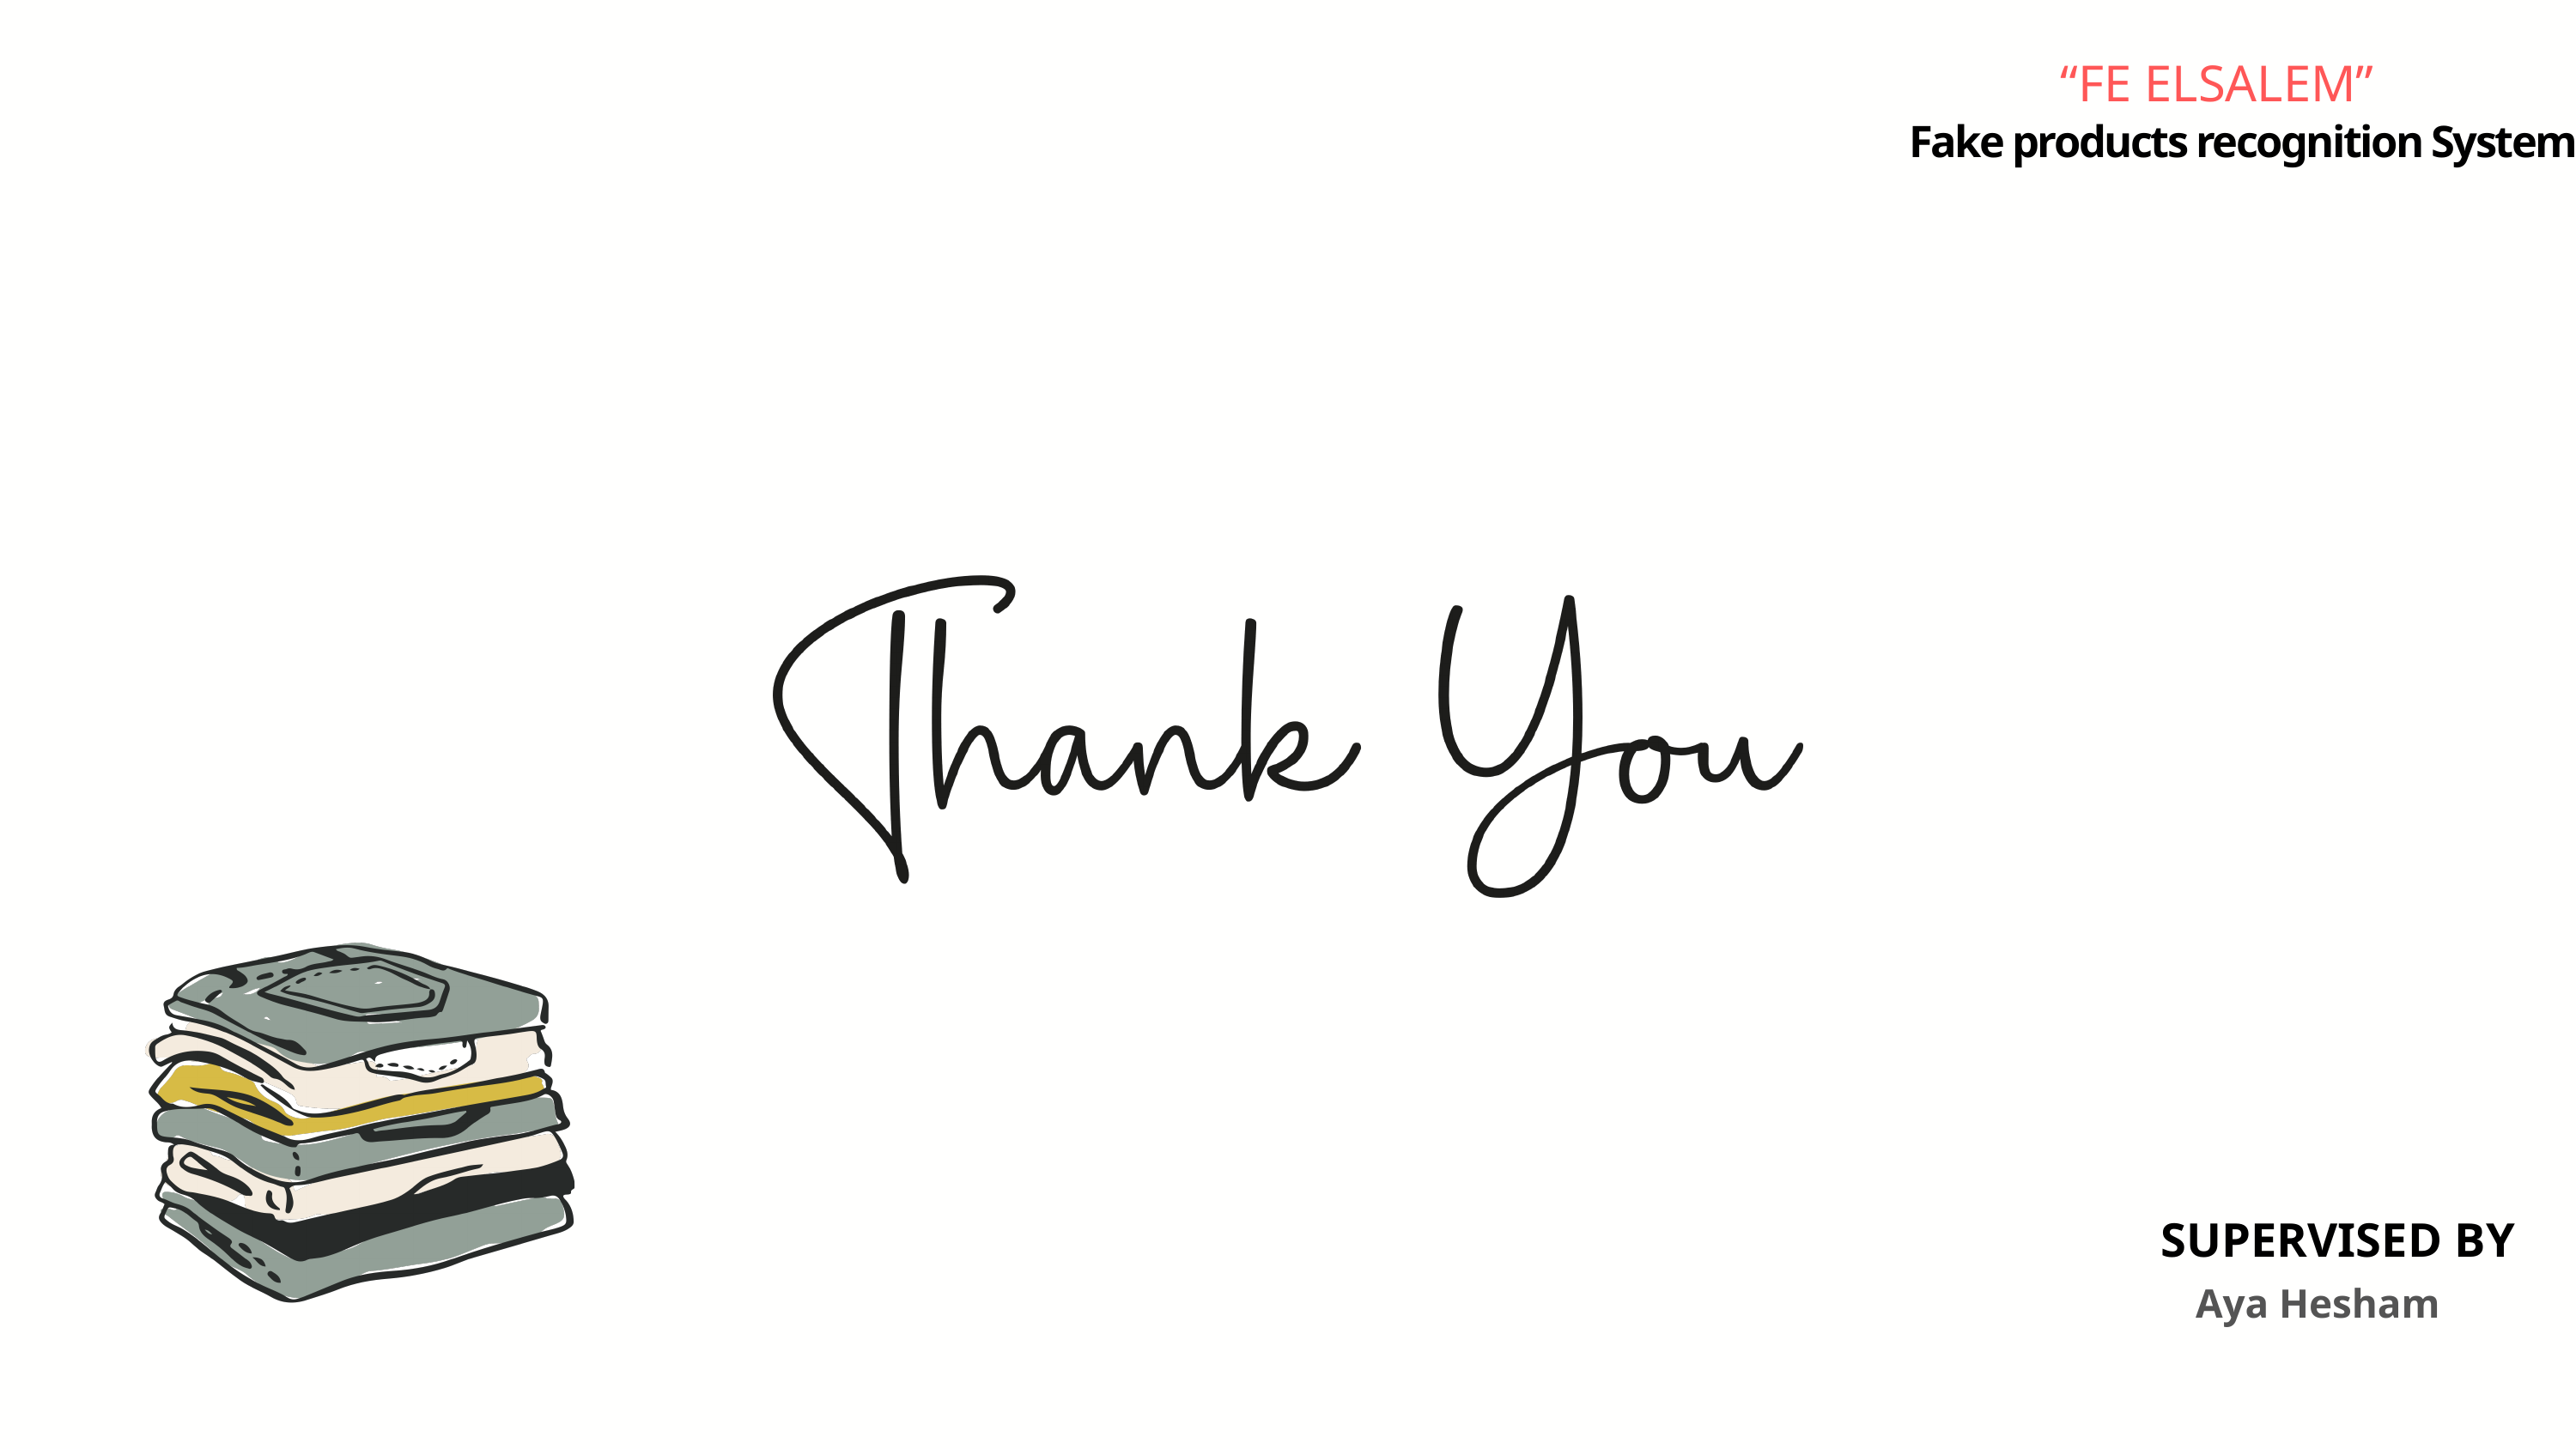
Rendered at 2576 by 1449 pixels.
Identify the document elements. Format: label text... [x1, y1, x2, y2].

text_box SUPERVISED BY [2032, 1201, 2516, 1267]
text_box [772, 575, 1803, 898]
text_box Aya Hesham [2196, 1270, 2576, 1326]
text_box [144, 942, 575, 1304]
text_box Fake products recognition System [1771, 123, 2576, 167]
text_box “FE ELSALEM” [1998, 62, 2437, 112]
